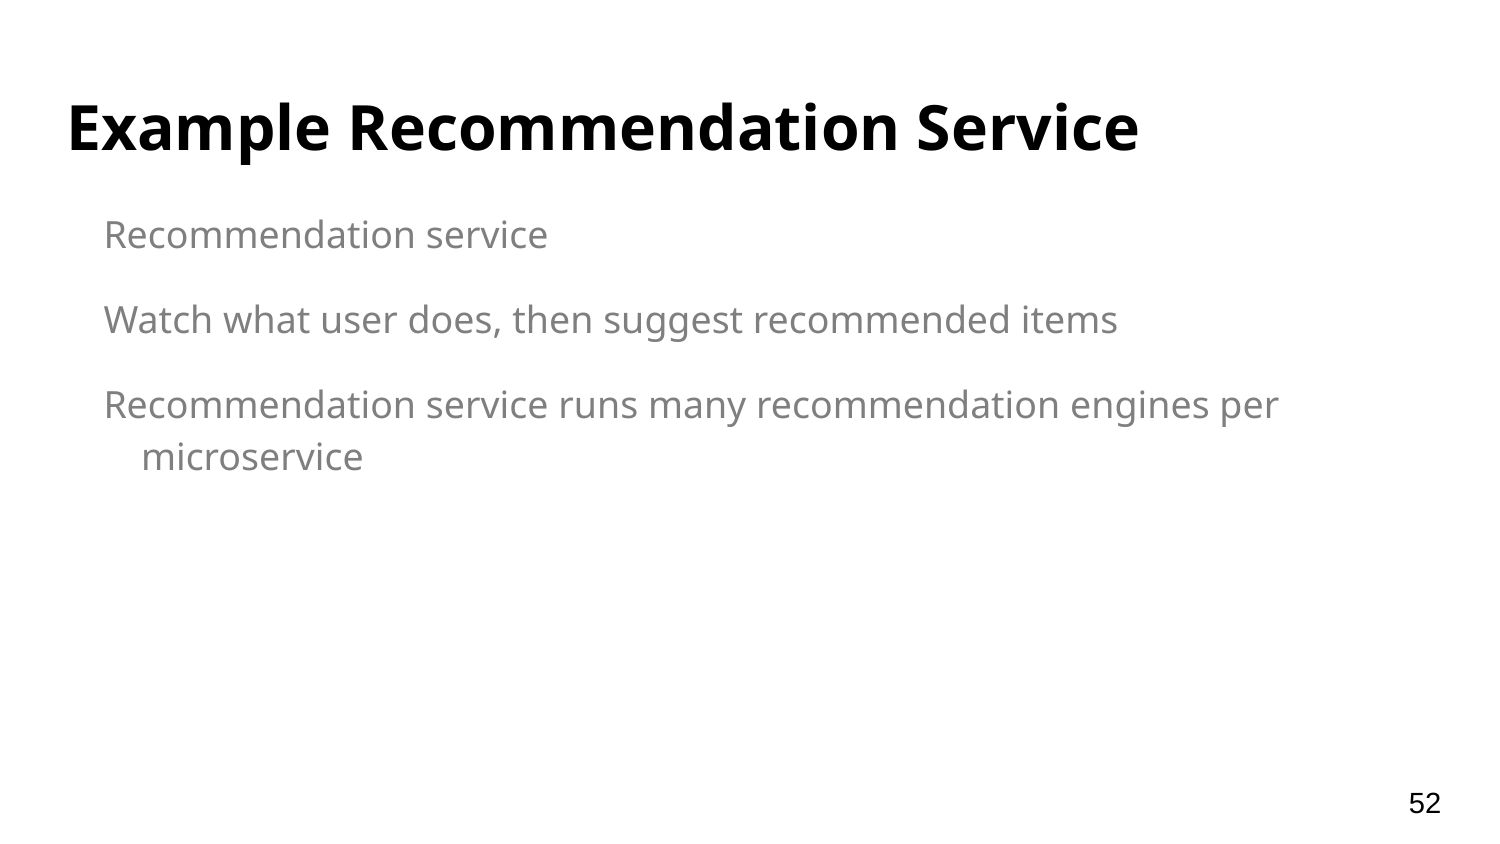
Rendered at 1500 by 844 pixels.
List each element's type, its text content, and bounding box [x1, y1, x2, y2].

title Example Recommendation Service [51, 72, 1449, 176]
slide_number ‹#› [1394, 769, 1484, 834]
list Recommendation service Watch what user does, then suggest recommended items Recommendation service runs many recommendation engines per microservice [51, 189, 1449, 750]
